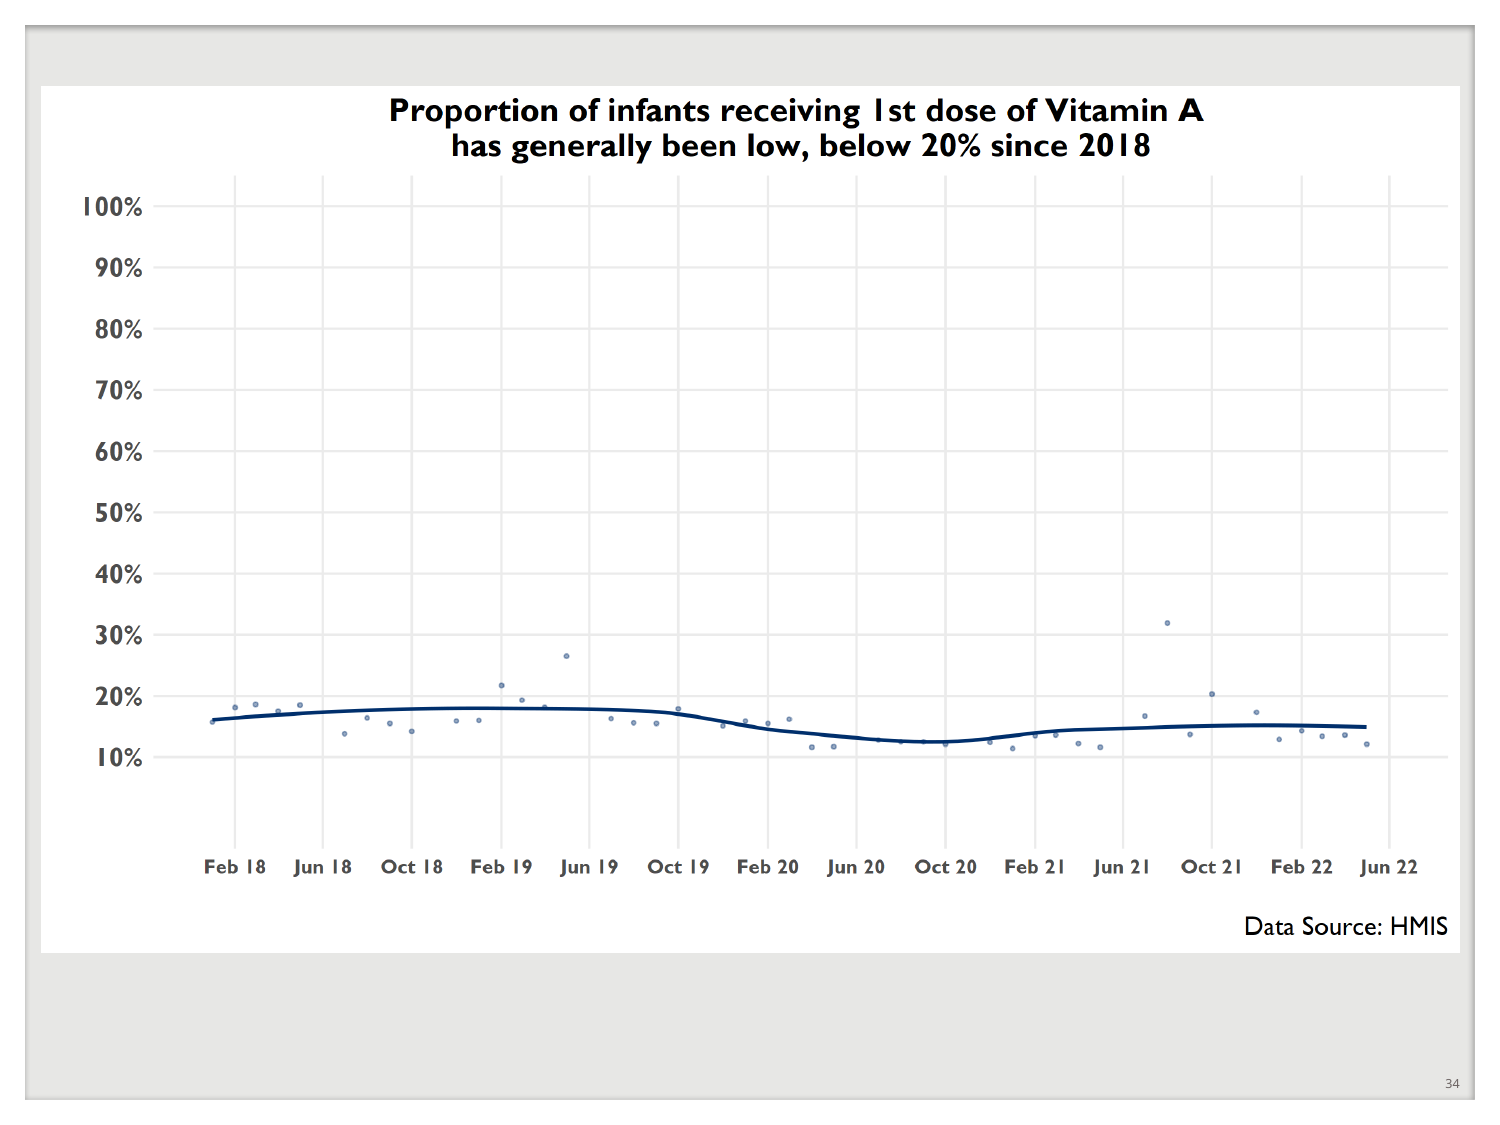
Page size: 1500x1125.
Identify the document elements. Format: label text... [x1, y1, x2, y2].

slide_number 34 [1125, 1069, 1475, 1100]
picture [41, 86, 1460, 954]
